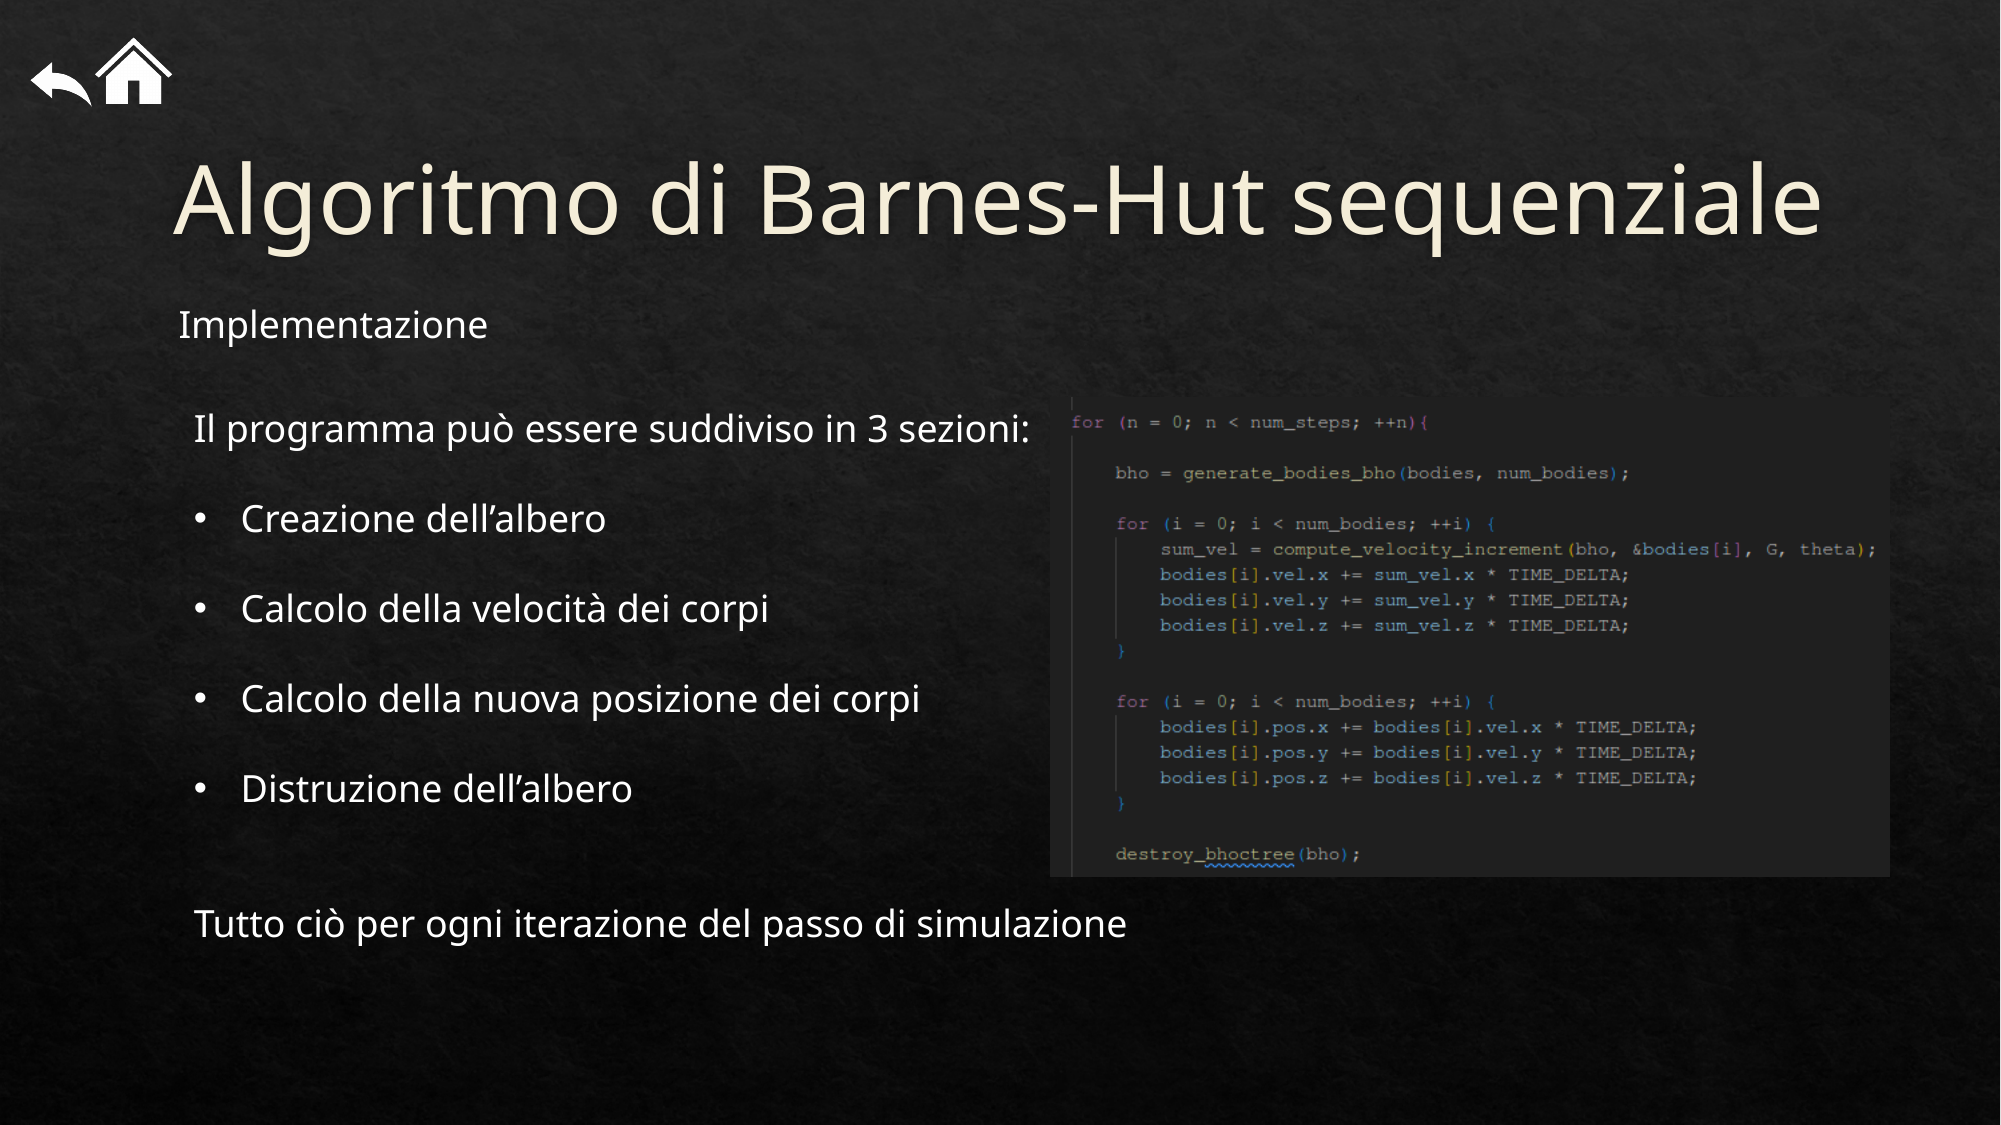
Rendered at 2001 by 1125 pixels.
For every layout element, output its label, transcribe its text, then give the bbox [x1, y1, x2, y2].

text_box Il programma può essere suddiviso in 3 sezioni: Creazione dell’albero Calcolo della velocità dei corpi Calcolo della nuova posizione dei corpi Distruzione dell’albero Tutto ciò per ogni iterazione del passo di simulazione [178, 397, 1144, 998]
picture [23, 26, 178, 121]
text_box Implementazione [163, 293, 669, 354]
picture [1050, 397, 1890, 878]
title Algoritmo di Barnes-Hut sequenziale [149, 99, 1849, 307]
